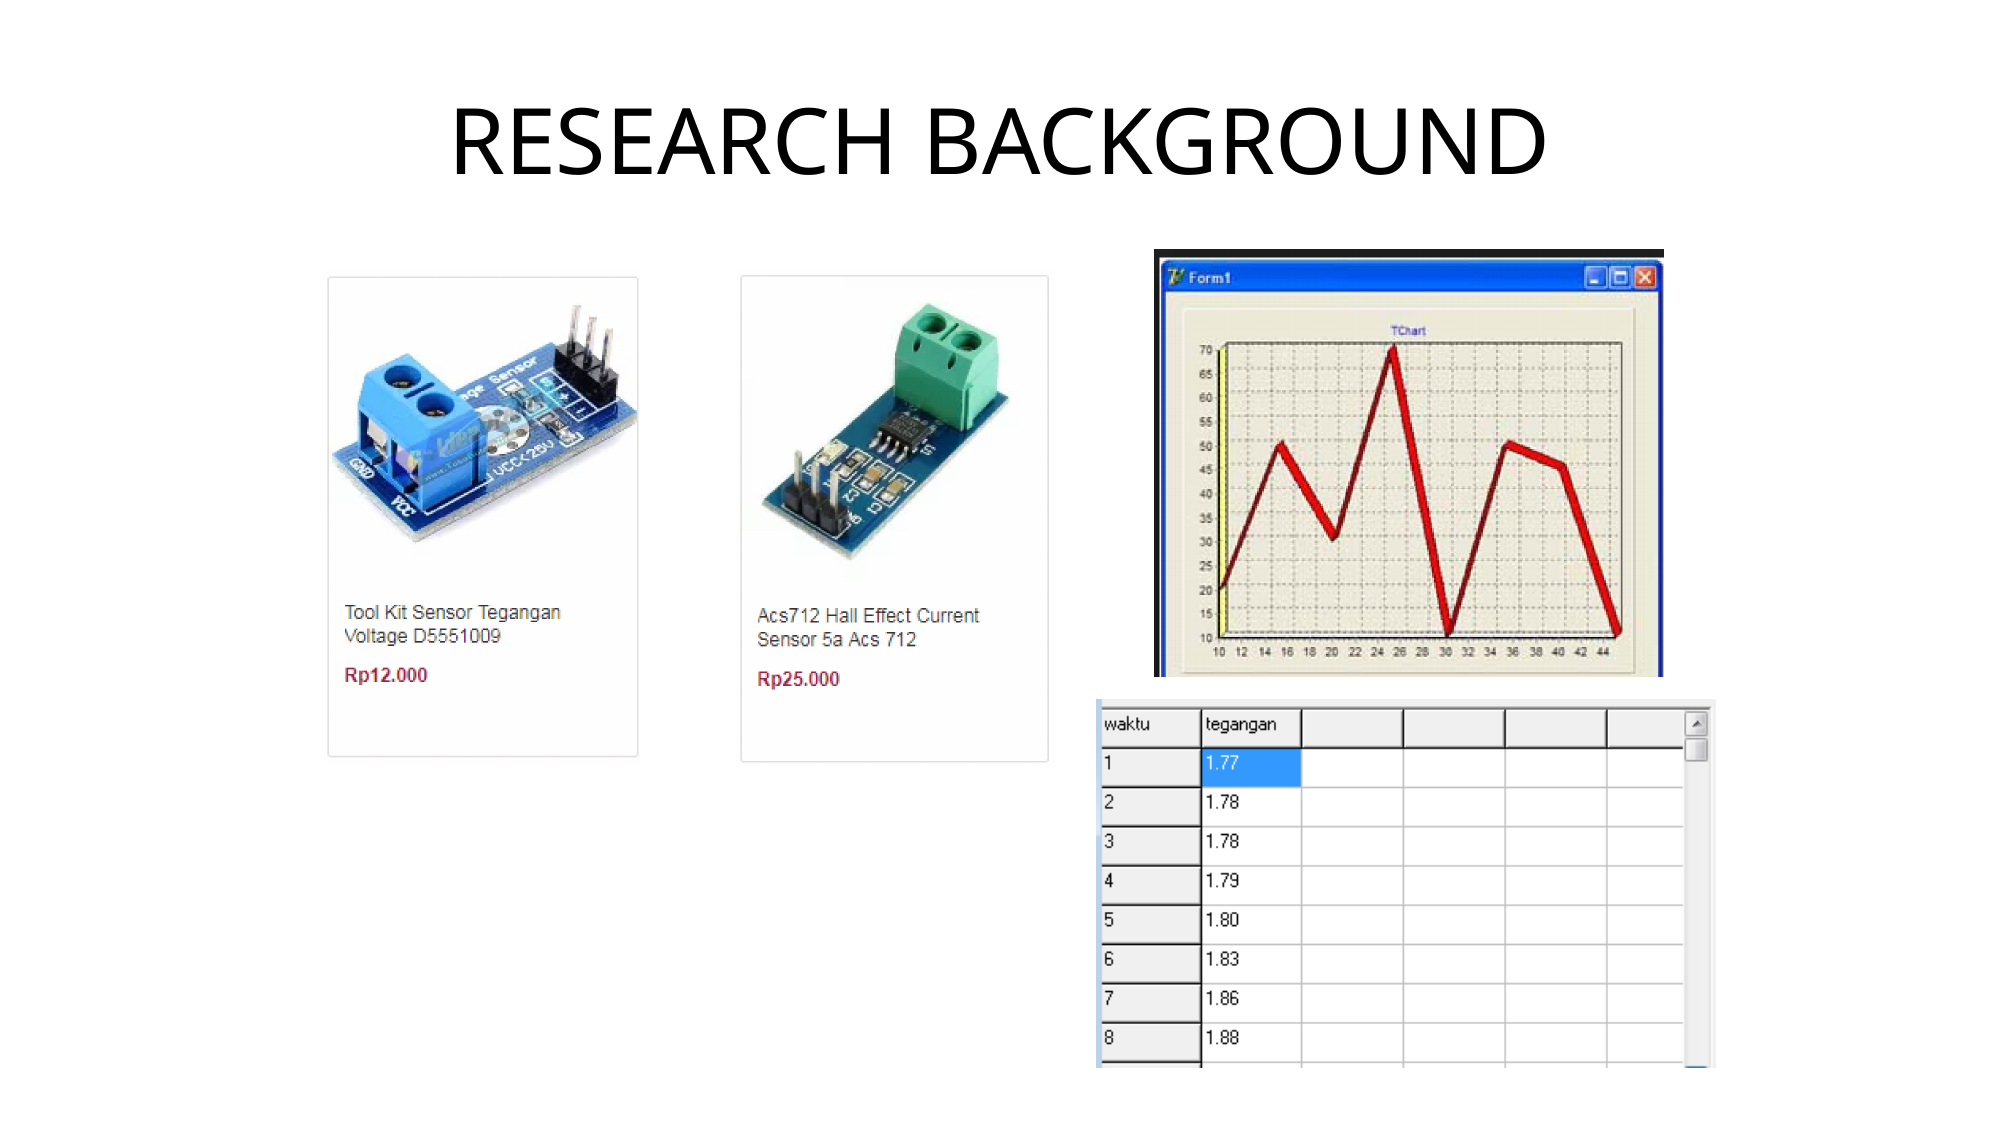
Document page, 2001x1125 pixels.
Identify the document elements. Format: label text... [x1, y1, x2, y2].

picture [324, 270, 641, 765]
picture [1154, 249, 1664, 677]
title RESEARCH BACKGROUND [312, 58, 1688, 232]
picture [1096, 699, 1716, 1068]
picture [737, 270, 1055, 765]
